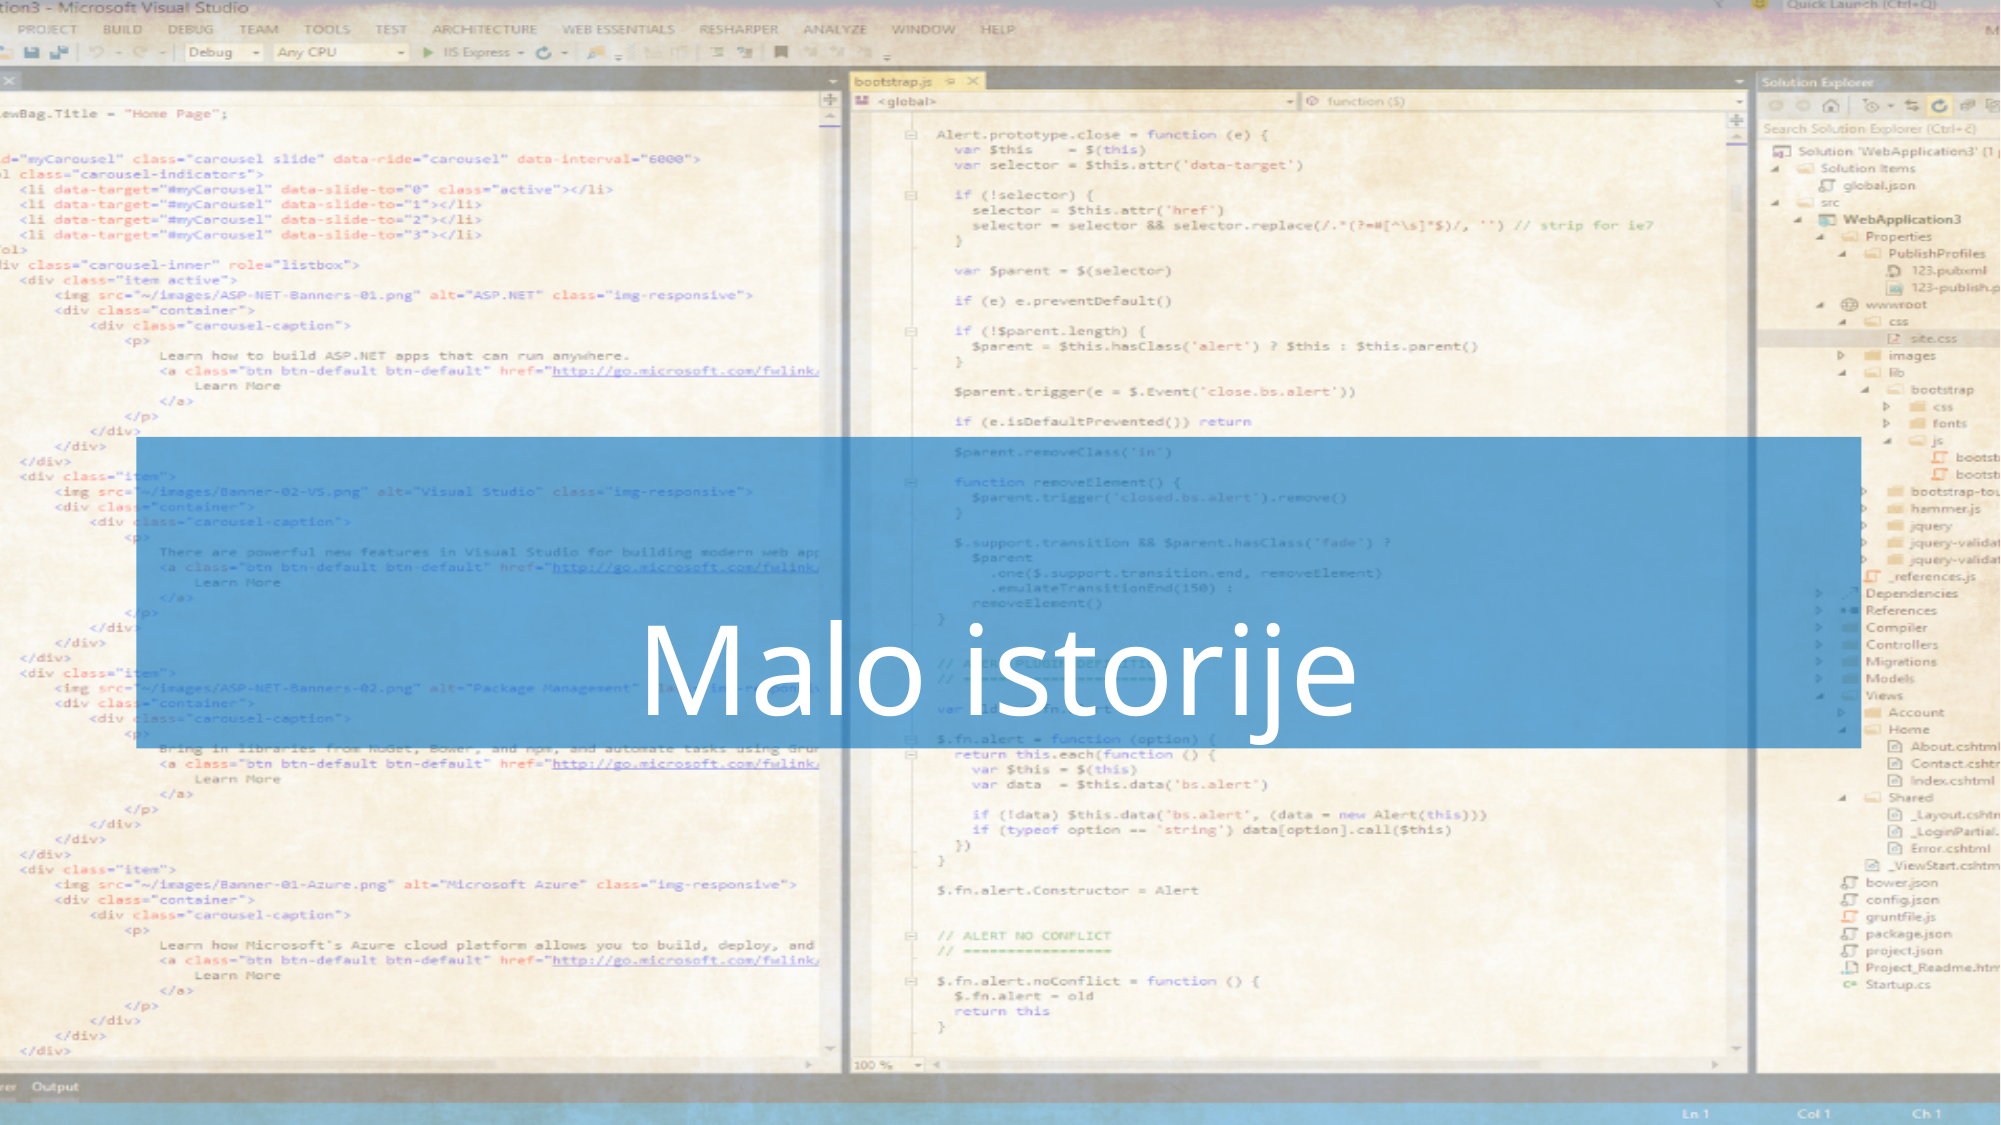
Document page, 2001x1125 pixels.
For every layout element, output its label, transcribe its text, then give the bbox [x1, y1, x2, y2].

picture [0, 0, 2001, 1125]
title Malo istorije [136, 436, 1862, 749]
